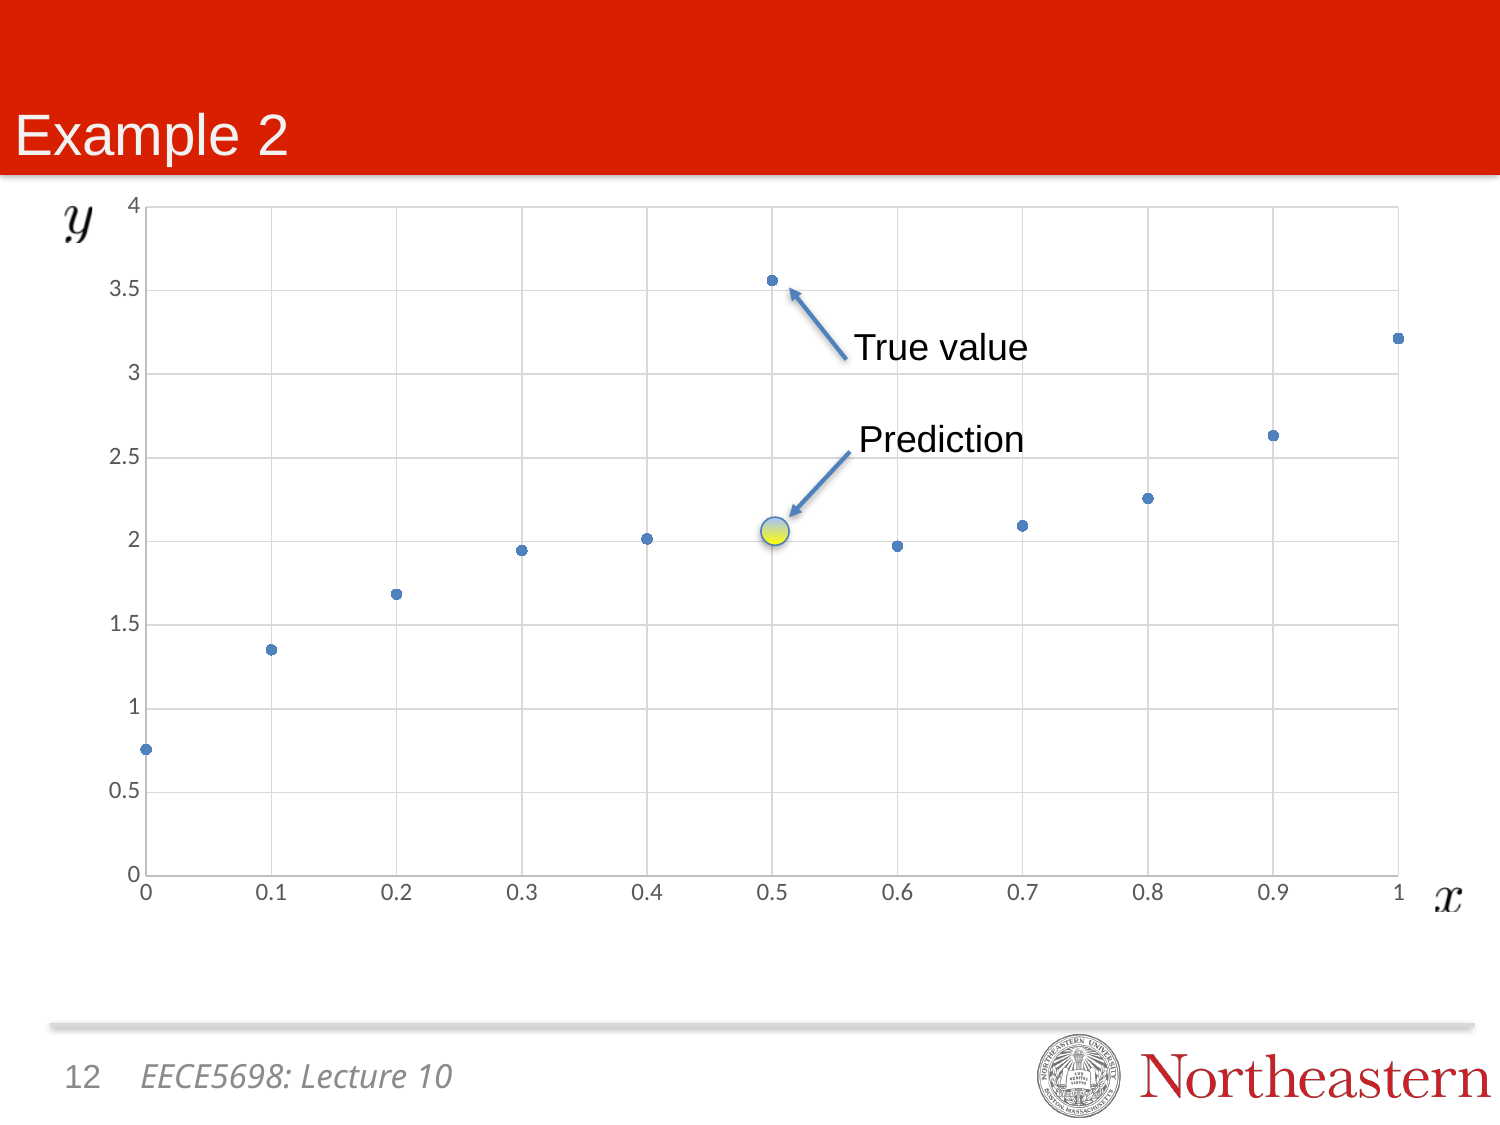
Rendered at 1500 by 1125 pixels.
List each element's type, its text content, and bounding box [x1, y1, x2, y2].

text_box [788, 287, 847, 360]
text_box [788, 451, 851, 518]
footer EECE5698: Lecture 10 [125, 1045, 1029, 1105]
title Example 2 [0, 0, 1500, 175]
picture [64, 205, 93, 244]
picture [1435, 887, 1463, 912]
picture [1037, 1034, 1491, 1118]
chart [81, 179, 1433, 923]
slide_number 11 [41, 1045, 117, 1105]
